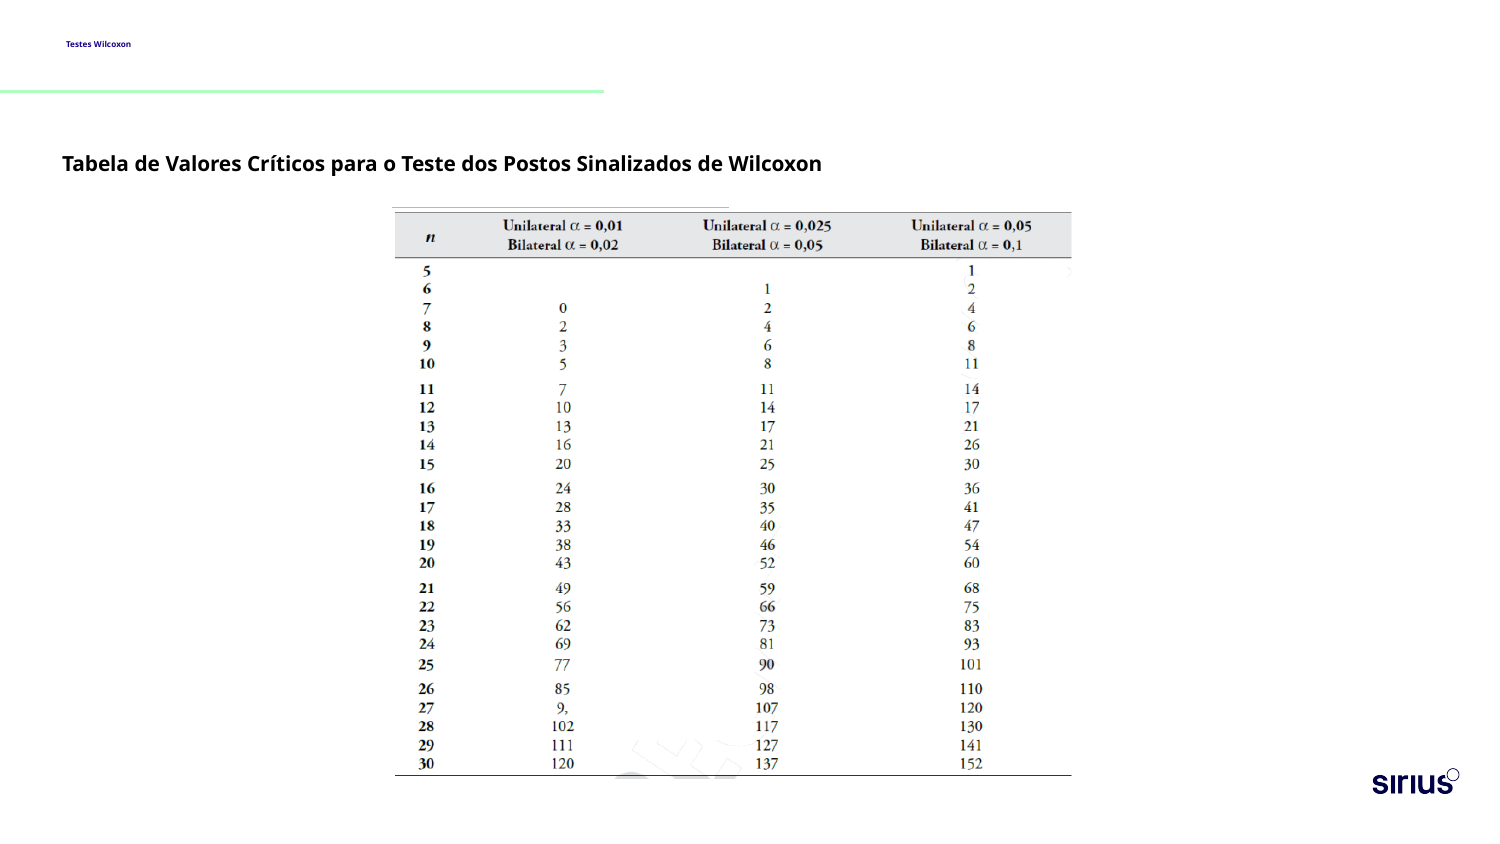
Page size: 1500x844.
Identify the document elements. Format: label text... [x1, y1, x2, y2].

text_box Tabela de Valores Críticos para o Teste dos Postos Sinalizados de Wilcoxon [47, 135, 1422, 255]
picture [1367, 765, 1465, 798]
title Testes Wilcoxon [51, 24, 774, 65]
picture [392, 207, 1077, 780]
